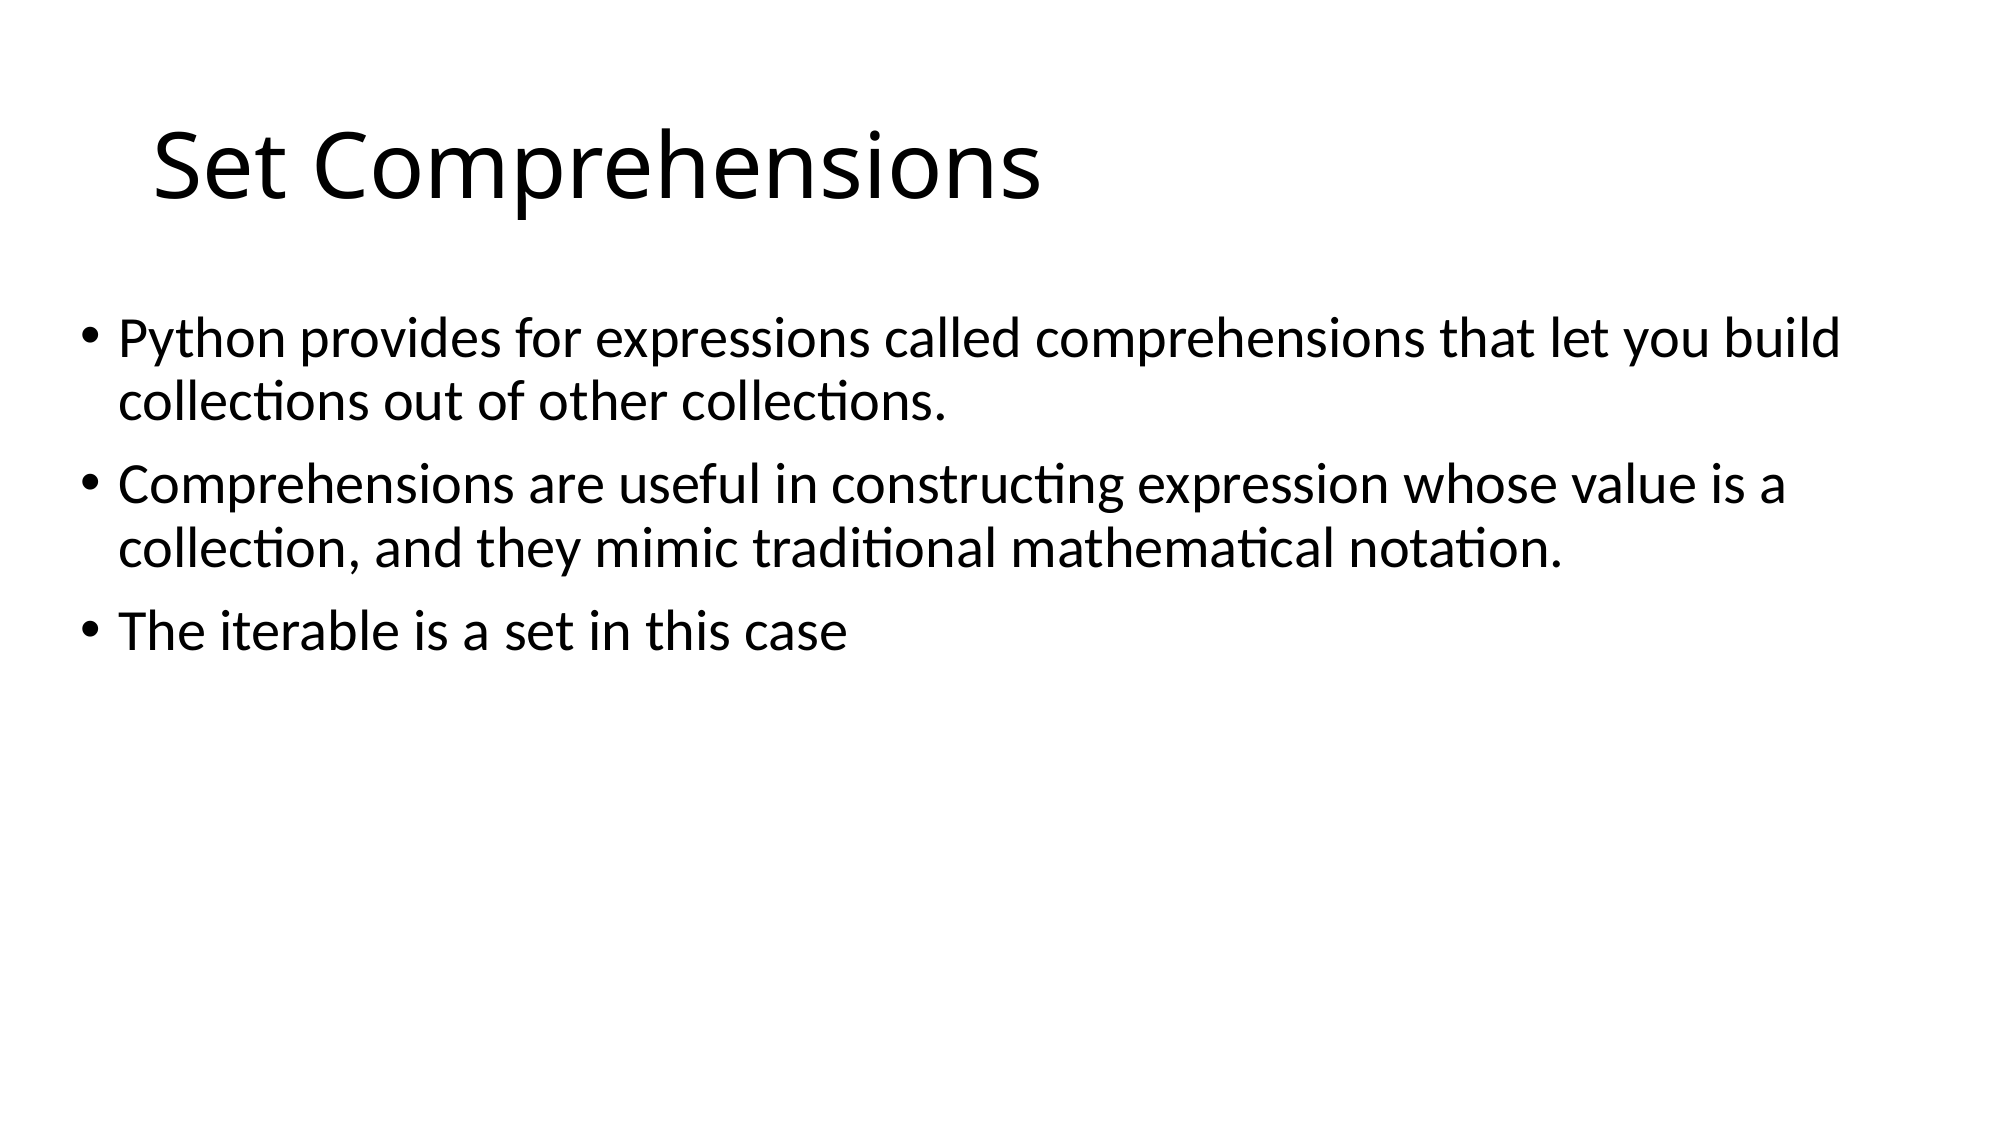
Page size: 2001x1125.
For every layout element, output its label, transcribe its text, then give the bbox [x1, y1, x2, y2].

list Python provides for expressions called comprehensions that let you build collections out of other collections. Comprehensions are useful in constructing expression whose value is a collection, and they mimic traditional mathematical notation. The iterable is a set in this case [65, 299, 1901, 1014]
title Set Comprehensions [137, 59, 1863, 278]
